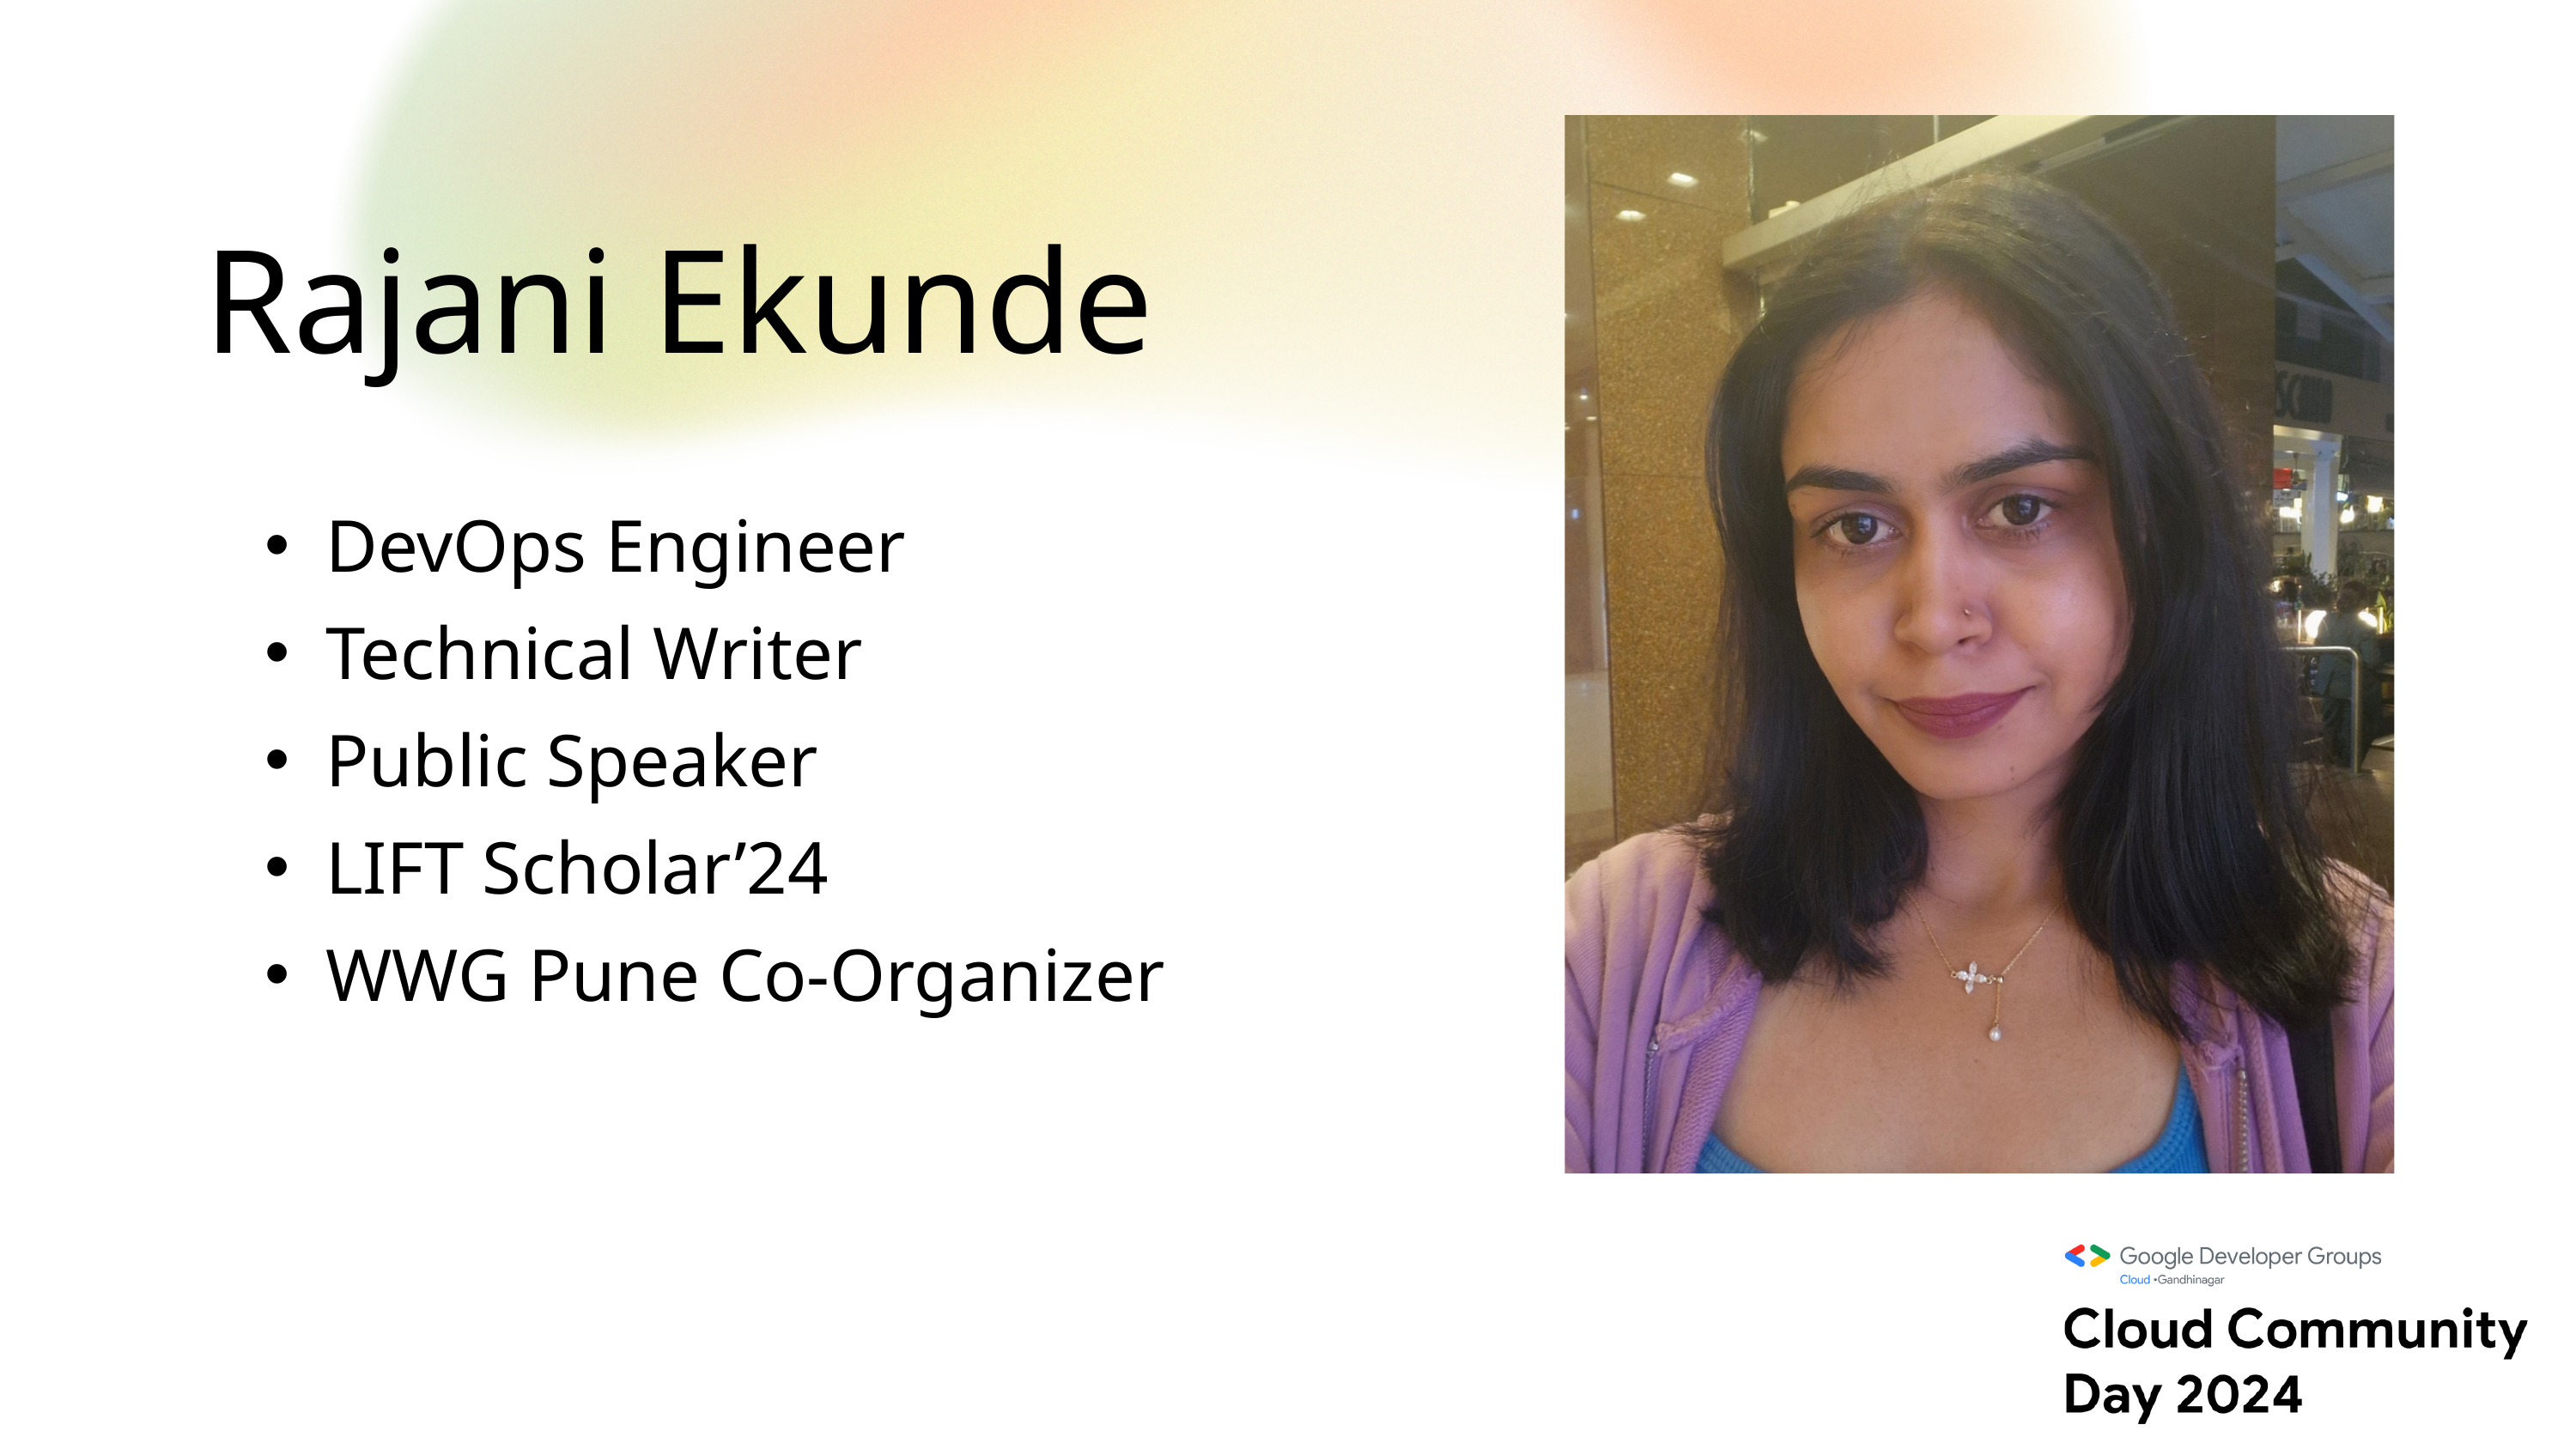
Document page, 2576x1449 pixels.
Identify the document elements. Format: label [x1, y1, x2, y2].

text_box [204, 210, 1565, 1106]
text_box [2064, 1244, 2528, 1424]
text_box [328, 0, 2154, 209]
text_box [1564, 115, 2395, 1173]
